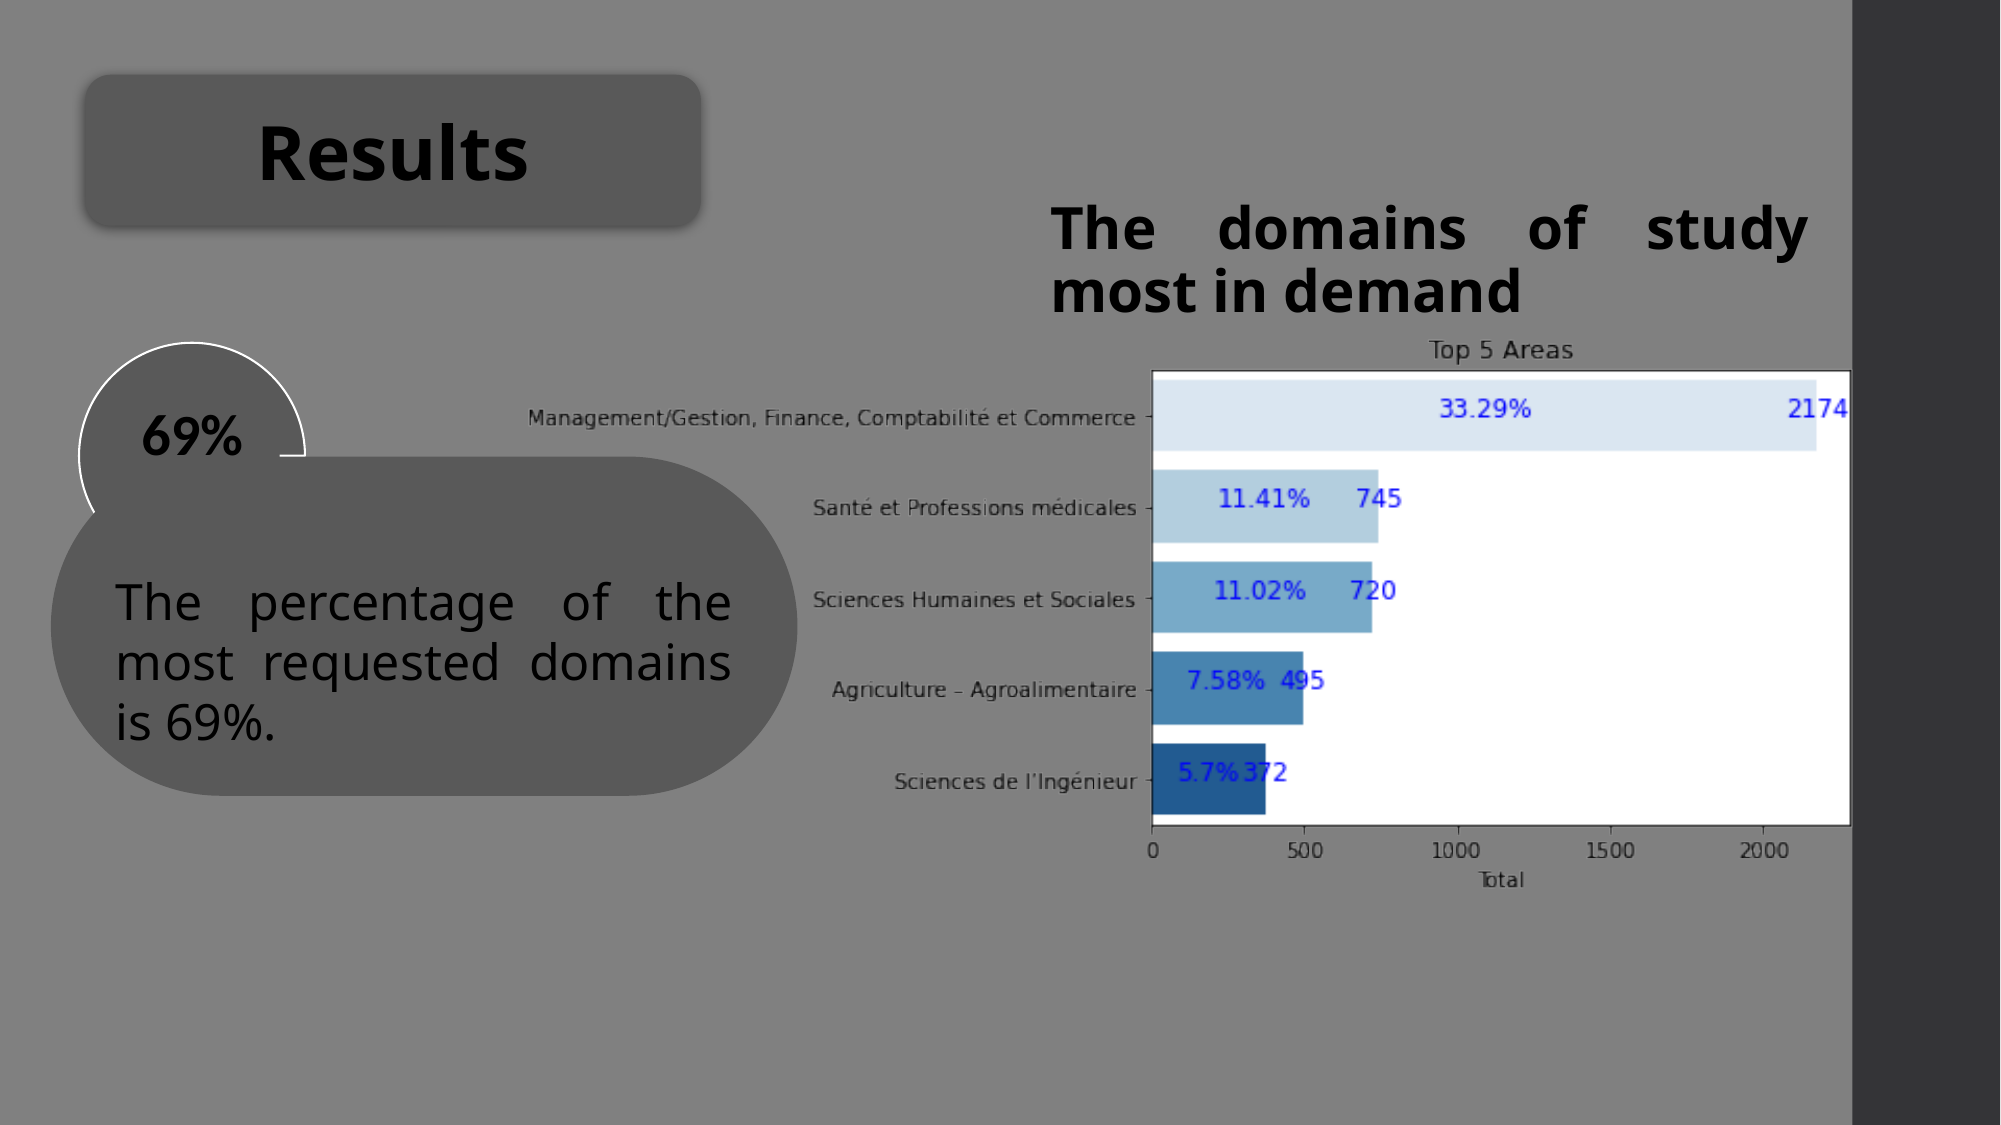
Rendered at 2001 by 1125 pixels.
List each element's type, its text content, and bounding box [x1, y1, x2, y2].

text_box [78, 342, 306, 569]
text_box Results [85, 74, 701, 226]
text_box The percentage of the most requested domains is 69%. [49, 455, 506, 797]
text_box The domains of study most in demand [1034, 241, 1824, 320]
picture [513, 324, 1865, 905]
